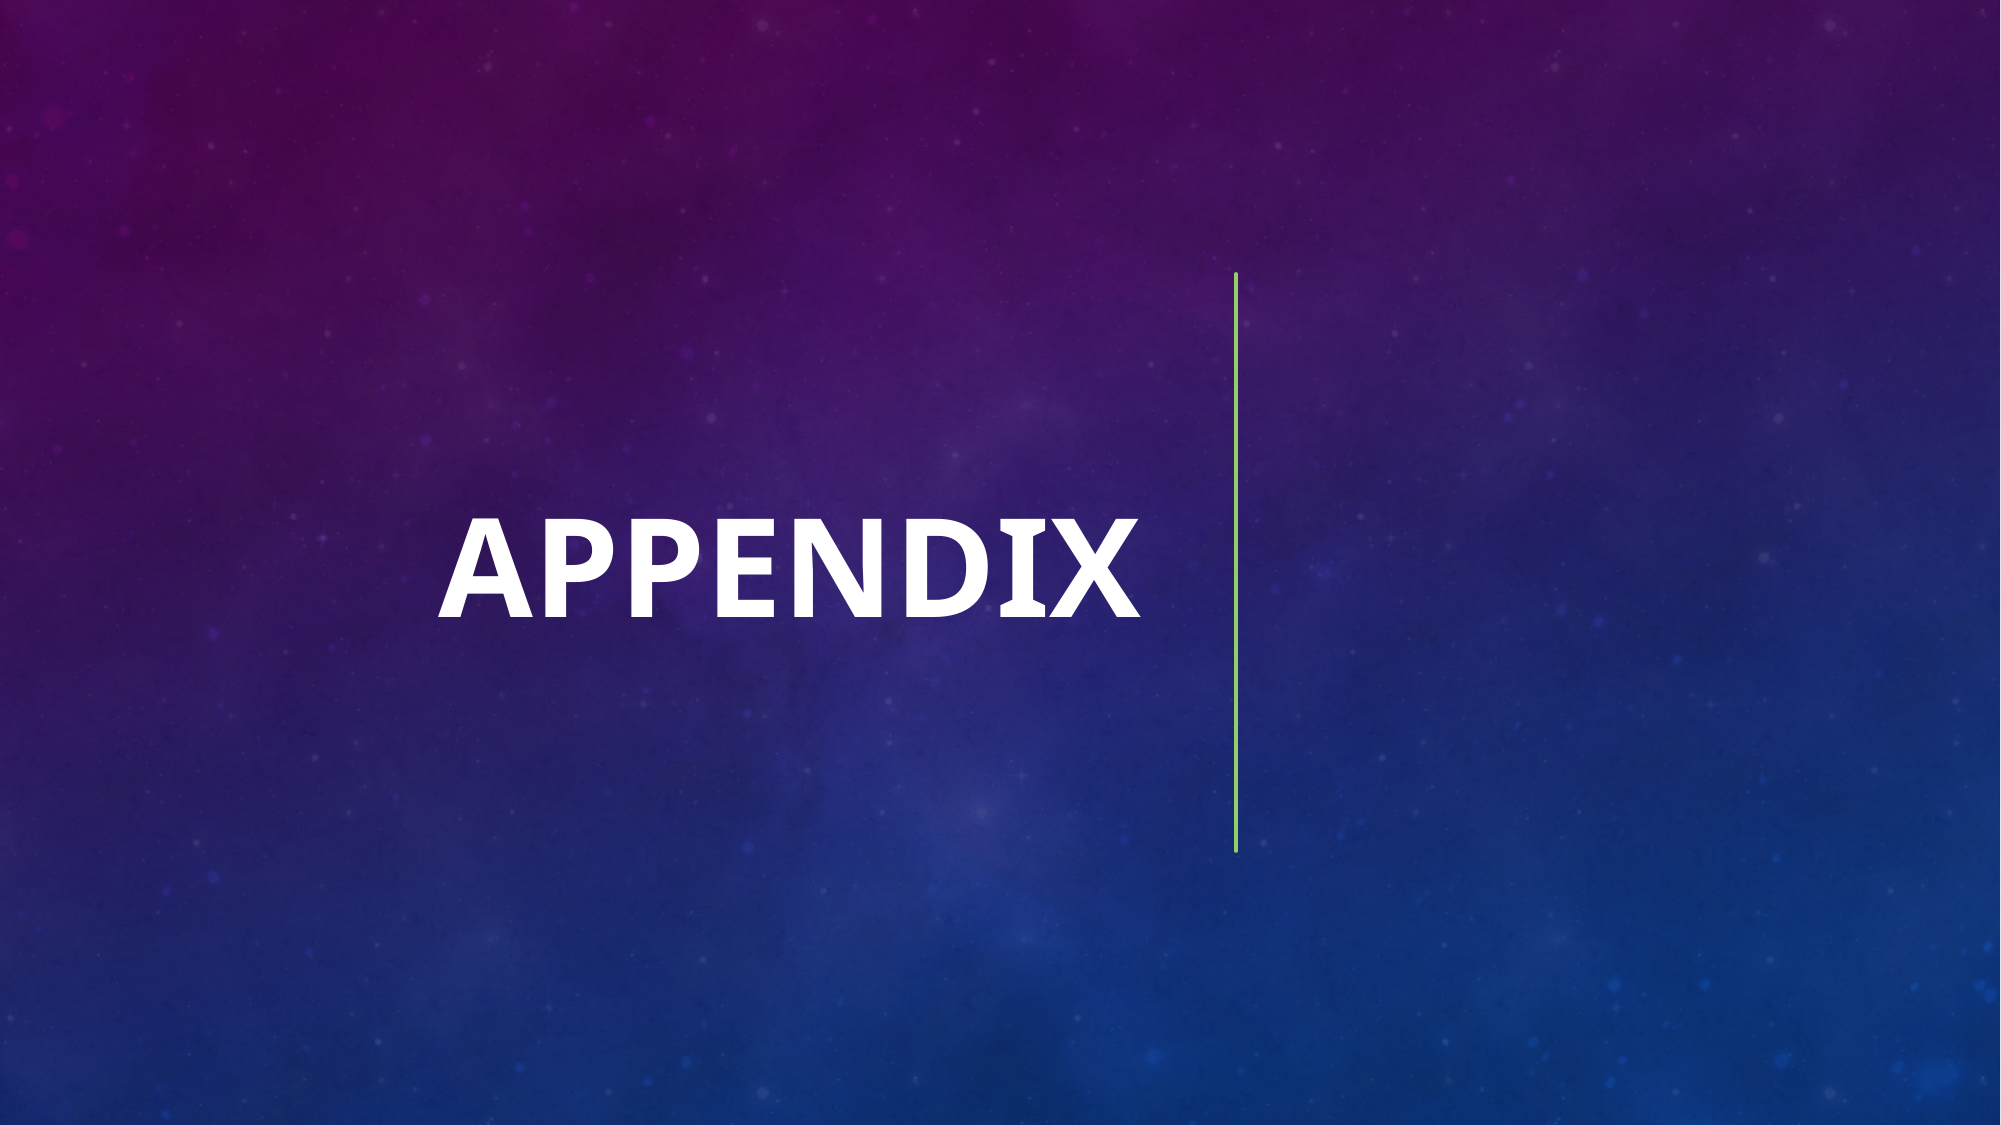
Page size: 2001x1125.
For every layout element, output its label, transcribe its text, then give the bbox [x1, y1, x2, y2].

title Appendix [169, 198, 1157, 926]
text_box [0, 0, 2000, 1125]
